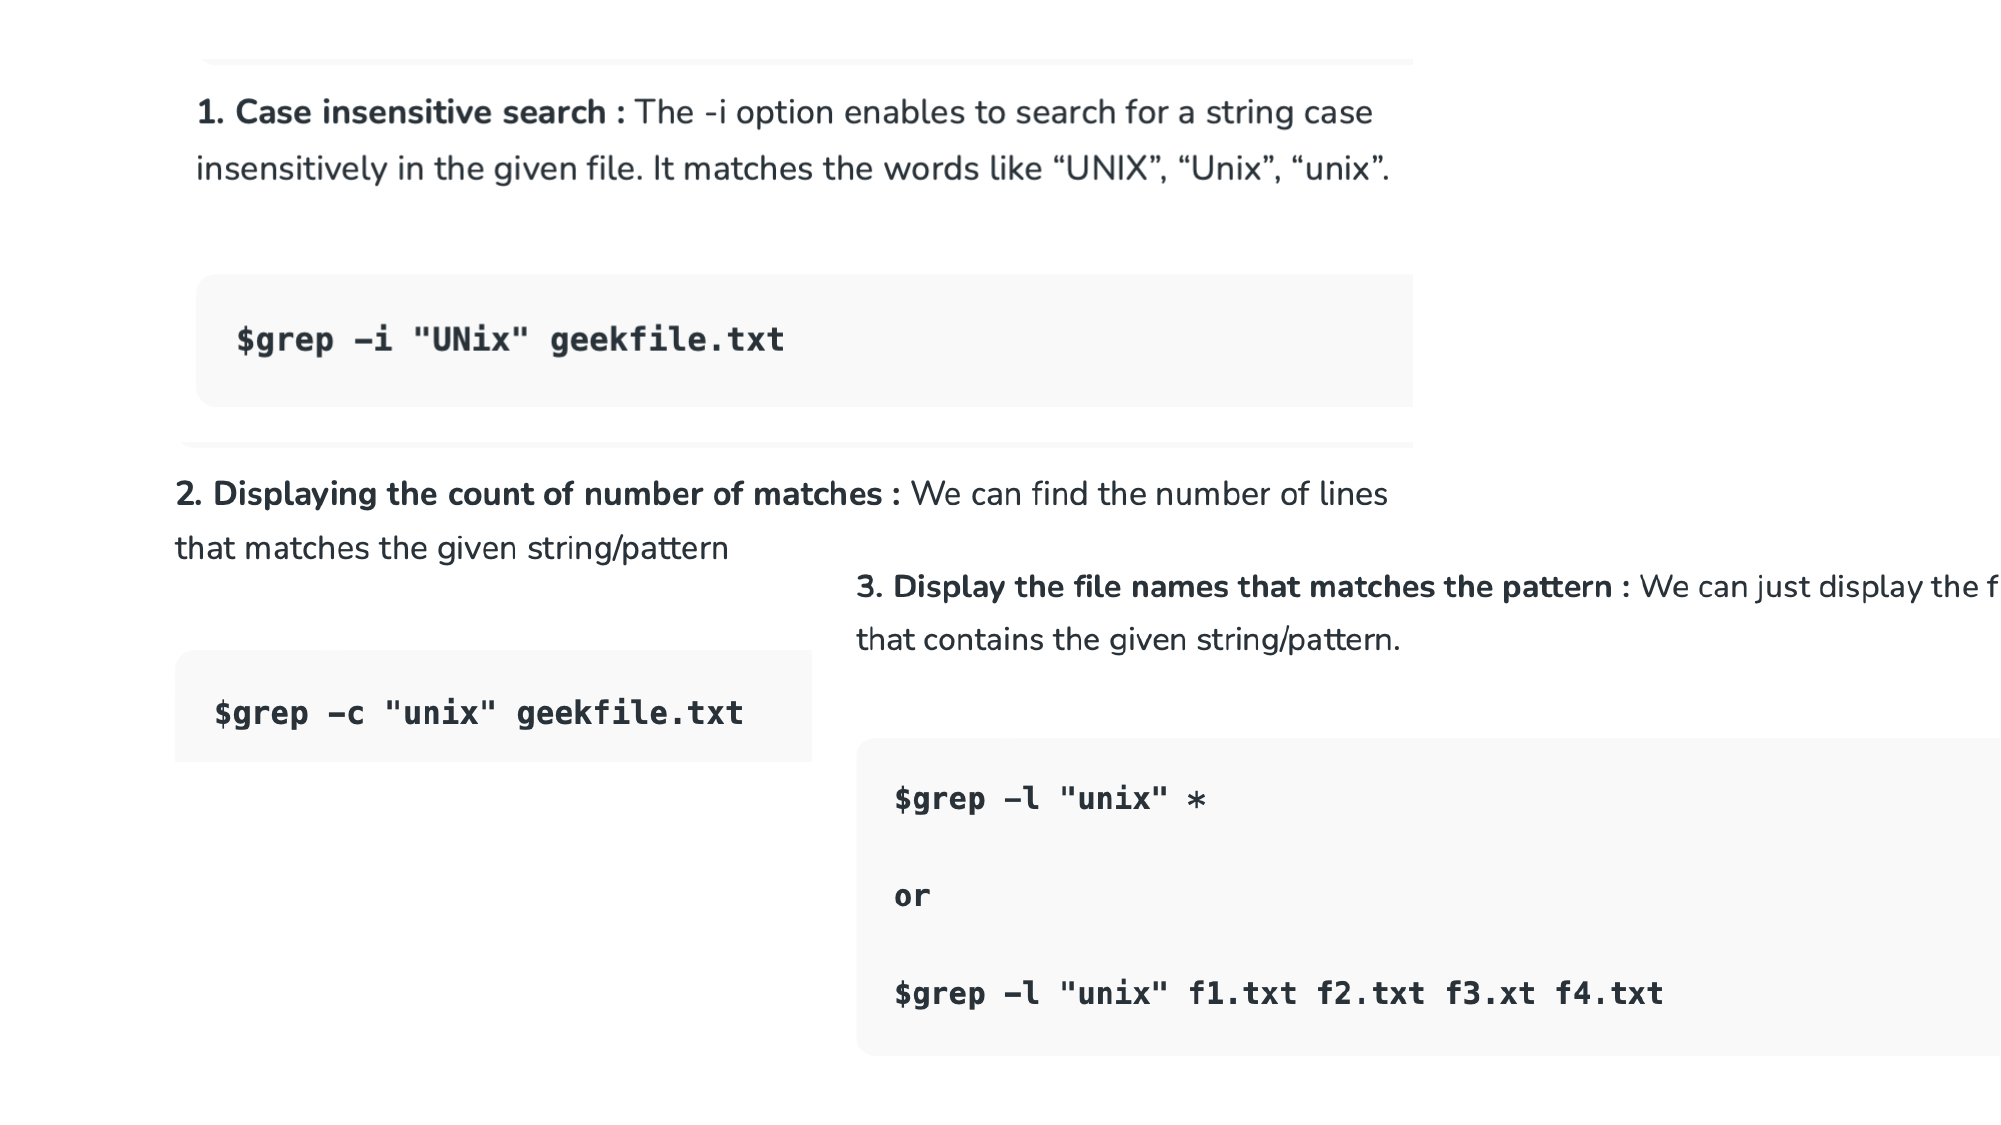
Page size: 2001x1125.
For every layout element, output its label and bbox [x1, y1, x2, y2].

picture [159, 59, 1413, 415]
picture [137, 442, 2000, 1065]
